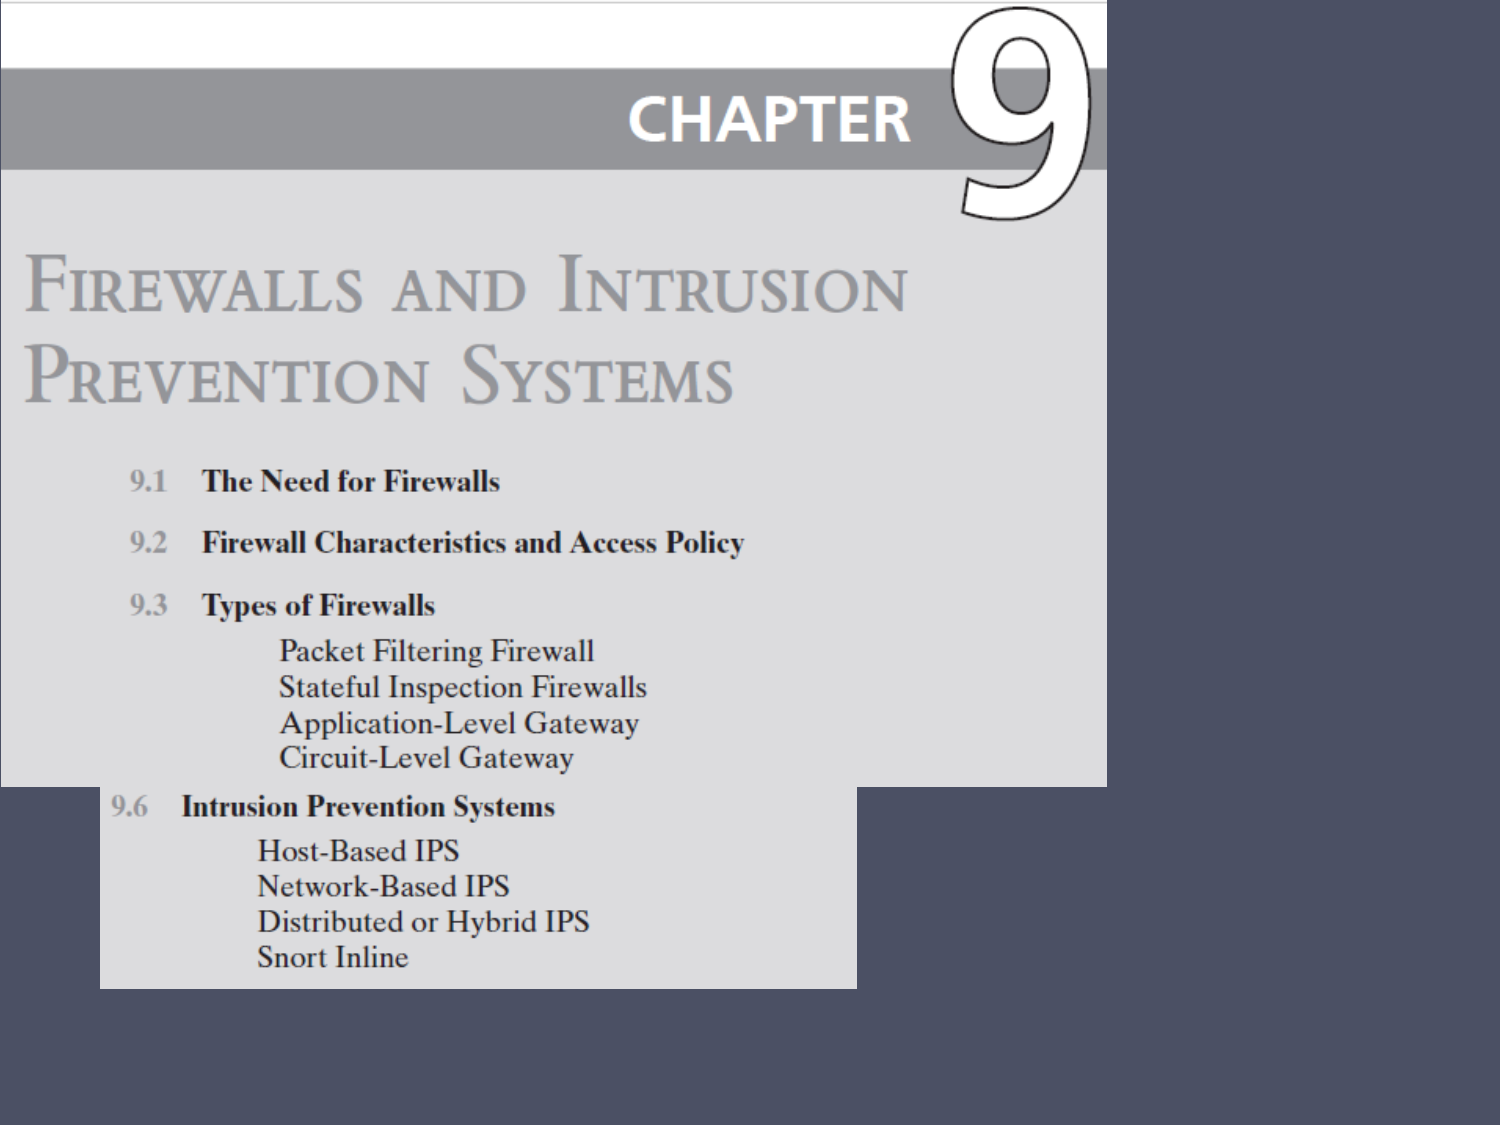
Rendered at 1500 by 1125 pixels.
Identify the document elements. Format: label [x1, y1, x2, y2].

picture [1, 0, 1107, 990]
